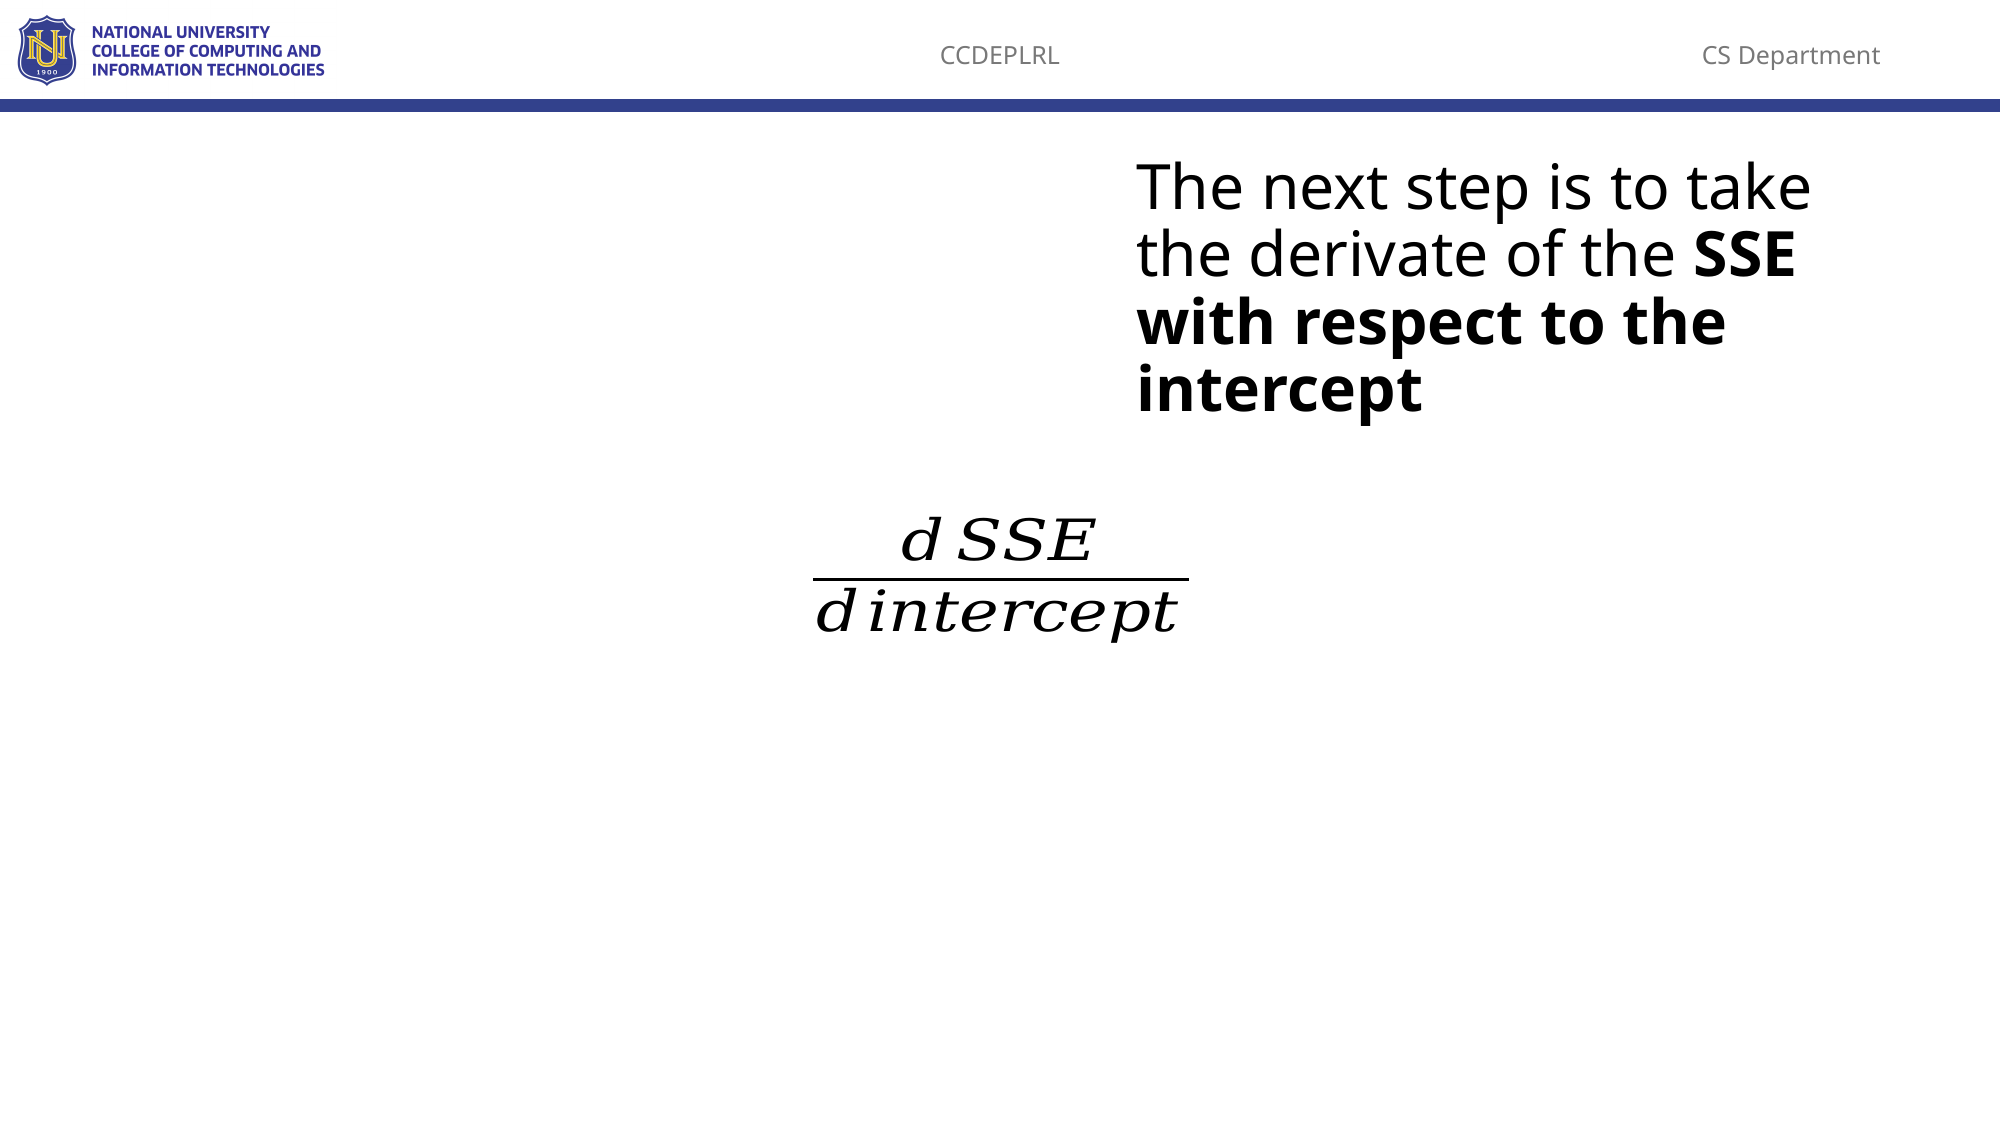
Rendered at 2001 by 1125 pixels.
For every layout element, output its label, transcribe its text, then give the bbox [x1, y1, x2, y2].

text_box The next step is to take the derivate of the SSE with respect to the intercept [1121, 147, 1838, 494]
picture [0, 0, 337, 99]
